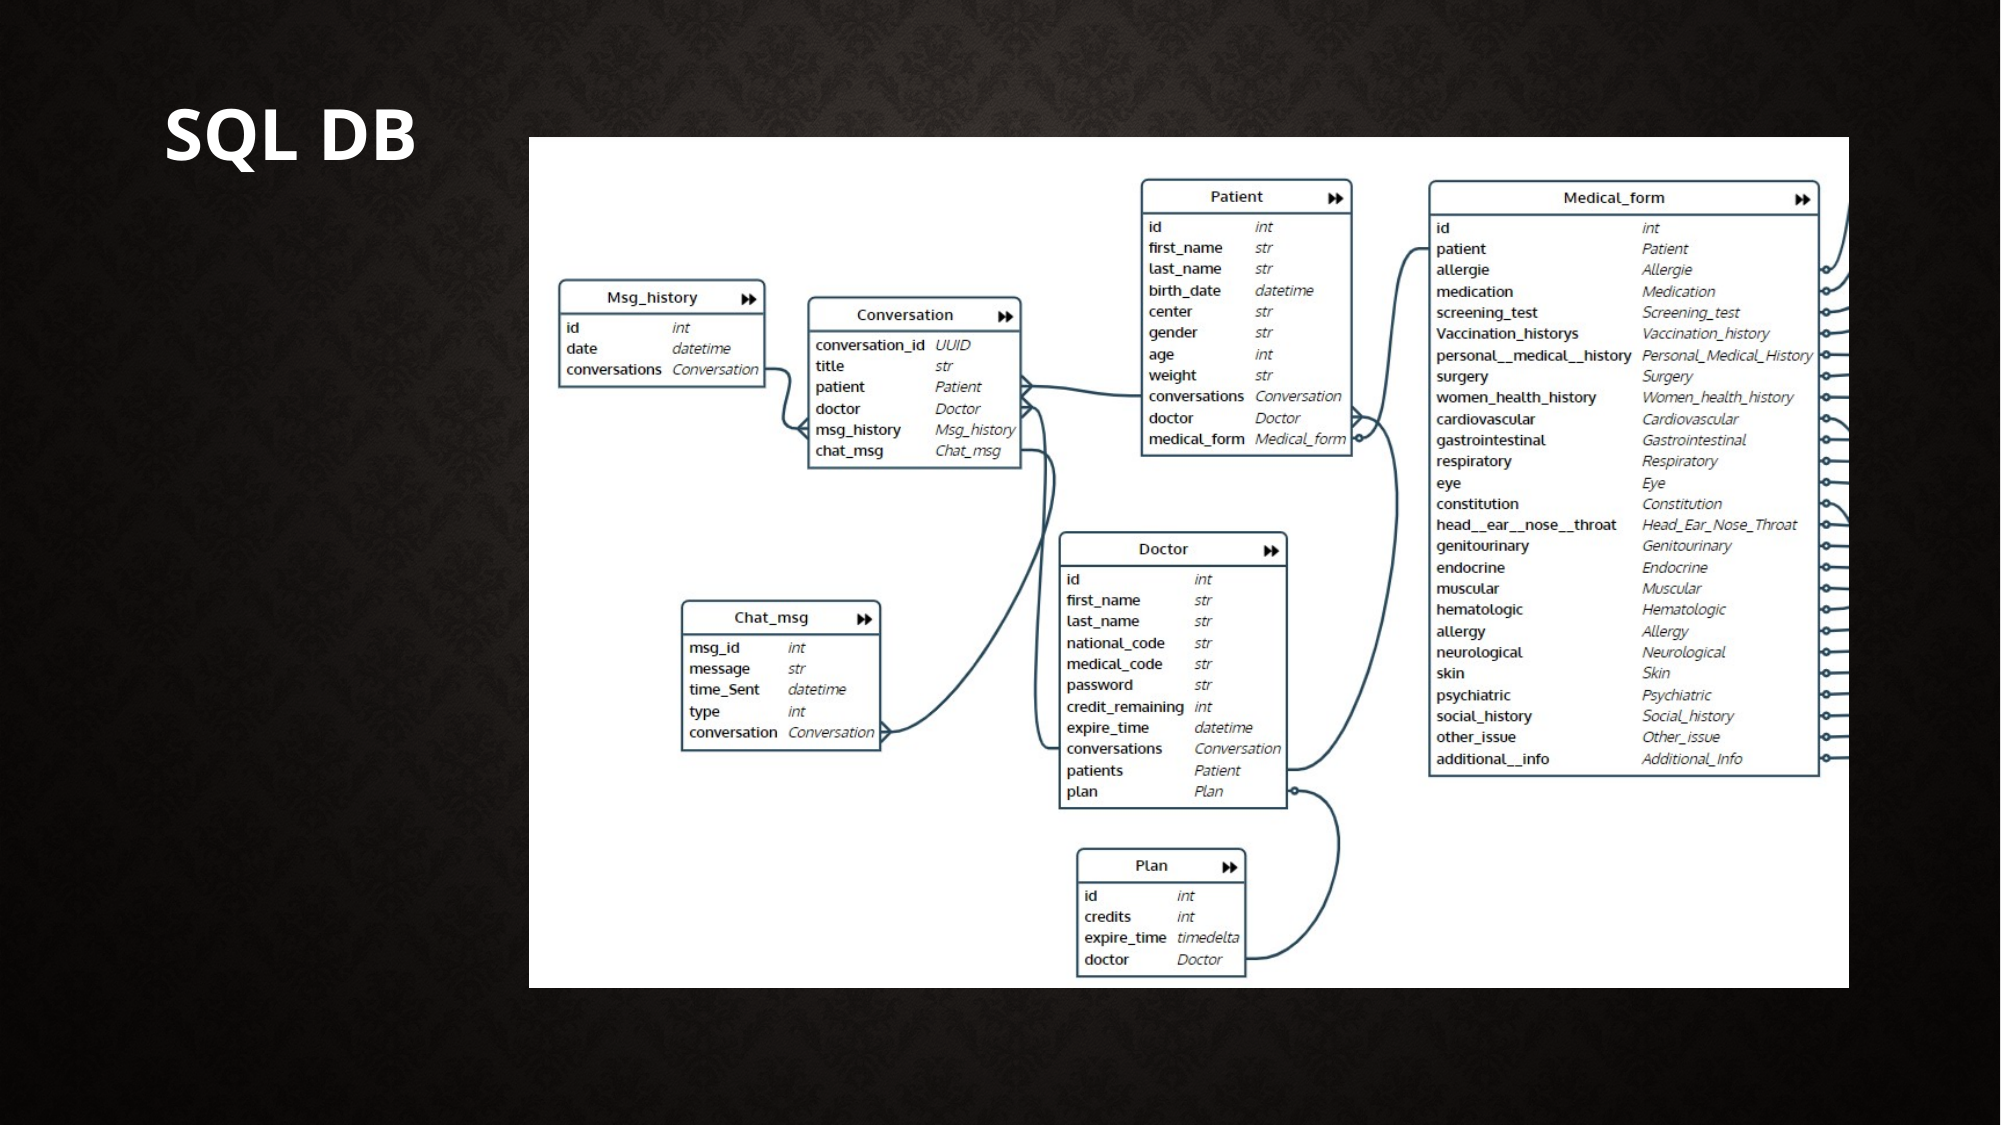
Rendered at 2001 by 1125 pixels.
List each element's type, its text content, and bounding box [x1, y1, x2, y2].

title Sql db [149, 70, 1849, 205]
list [528, 136, 1849, 988]
